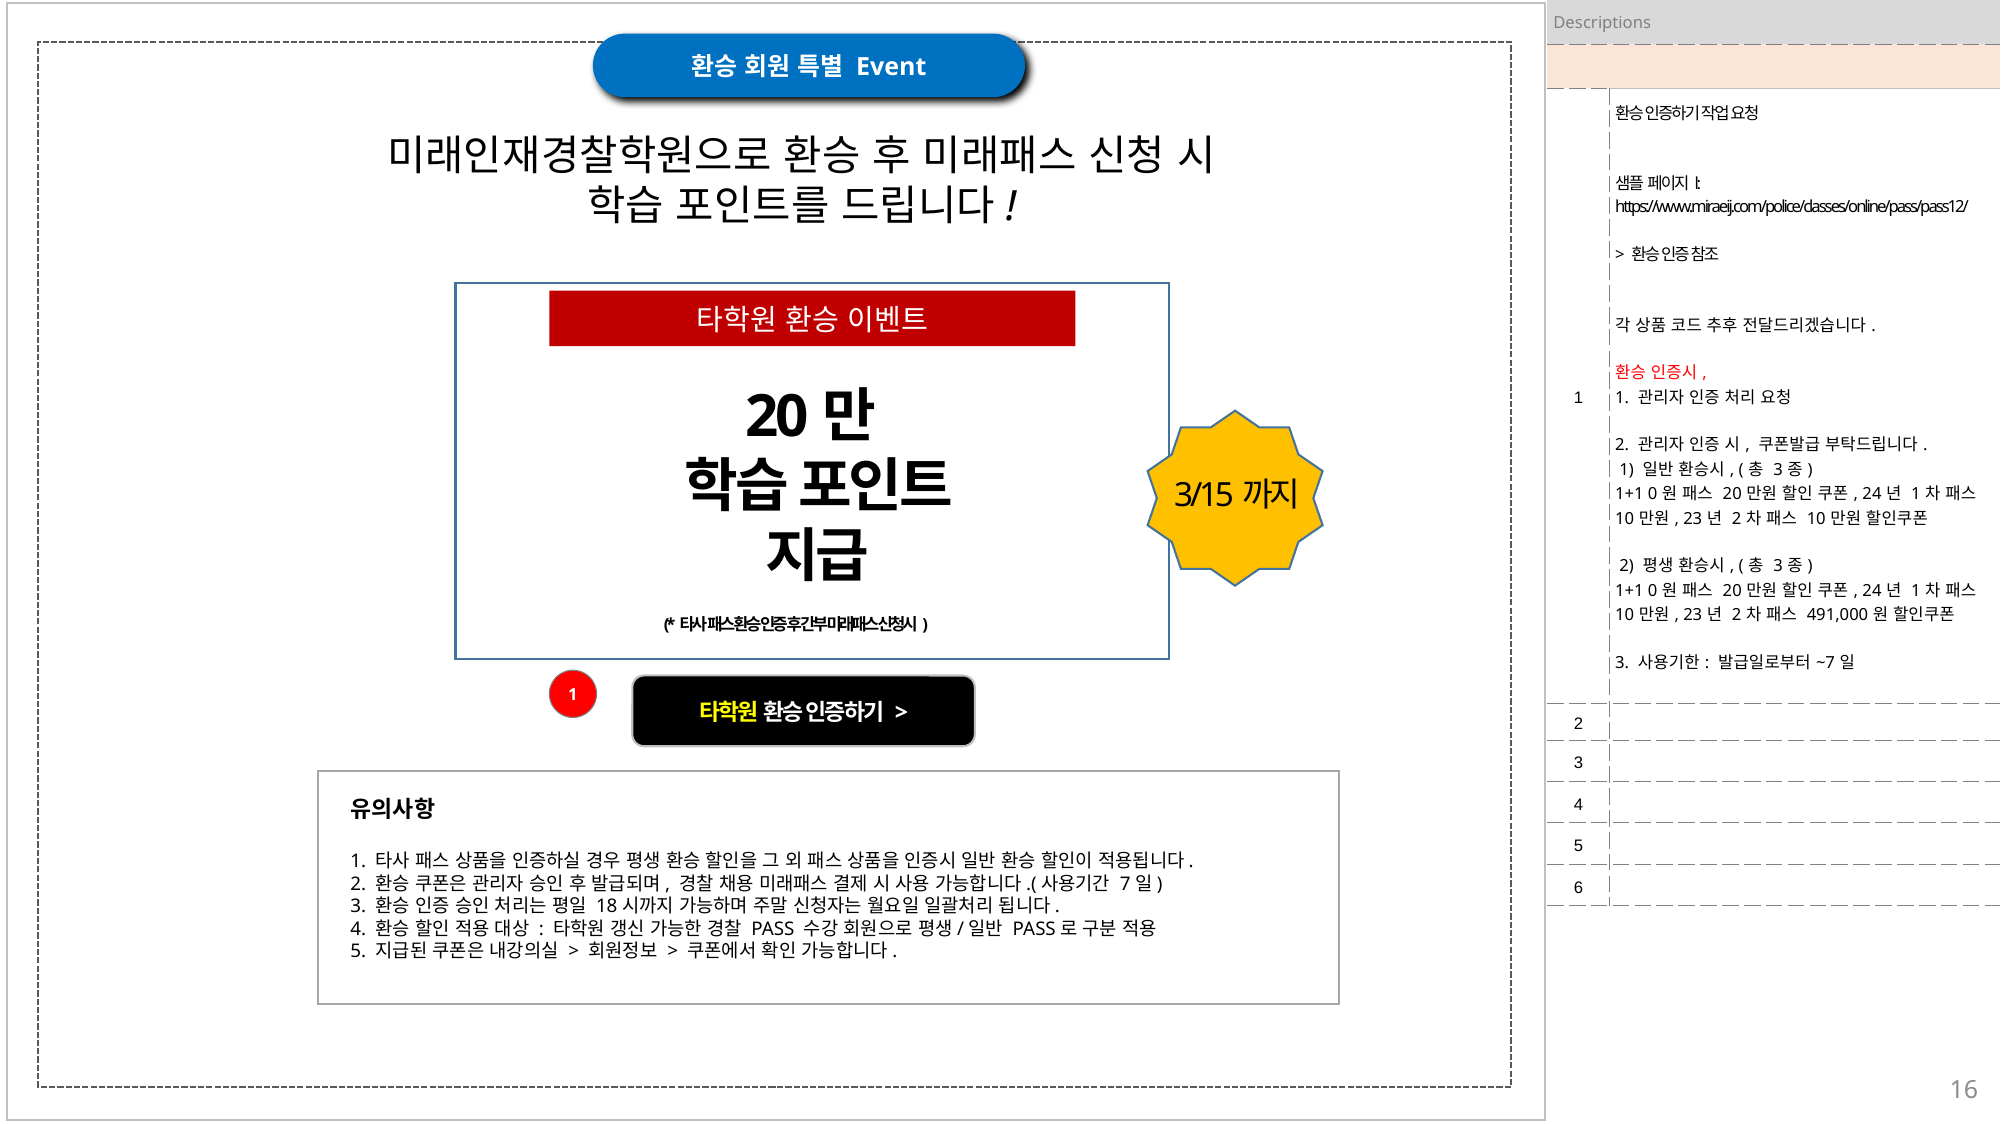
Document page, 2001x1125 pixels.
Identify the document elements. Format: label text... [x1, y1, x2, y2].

text_box 유의사항 1. 타사 패스 상품을 인증하실 경우 평생 환승 할인을 그 외 패스 상품을 인증시 일반 환승 할인이 적용됩니다. 2. 환승 쿠폰은 관리자 승인 후 발급되며, 경찰 채용 미래패스 결제 시 사용 가능합니다.(사용기간 7일) 3. 환승 인증 승인 처리는 평일 18시까지 가능하며 주말 신청자는 월요일 일괄처리 됩니다. 4. 환승 할인 적용 대상 : 타학원 갱신 가능한 경찰 PASS 수강 회원으로 평생/일반 PASS로 구분 적용 5. 지급된 쿠폰은 내강의실 > 회원정보 > 쿠폰에서 확인 가능합니다. [335, 786, 1308, 969]
table_cell [1547, 44, 2000, 88]
table_cell 4 [1547, 781, 1609, 823]
text_box 타학원 환승 이벤트 [548, 290, 1076, 347]
table_cell [1609, 864, 2000, 906]
table_cell [1609, 823, 2000, 864]
text_box [317, 770, 1340, 1005]
table_cell 6 [1547, 864, 1609, 906]
text_box 환승 회원 특별 Event [592, 43, 1025, 88]
text_box [1146, 409, 1324, 587]
text_box 타학원 환승 인증하기 > [631, 674, 976, 748]
text_box 미래인재경찰학원으로 환승 후 미래패스 신청 시 학습 포인트를 드립니다! [219, 121, 1395, 236]
text_box [600, 32, 1018, 43]
text_box 1 [548, 669, 598, 719]
text_box 20만 학습 포인트 지급 [645, 371, 989, 596]
text_box 3/15까지 [1159, 466, 1315, 521]
table_cell 1 [1547, 88, 1609, 703]
table_cell [1609, 740, 2000, 781]
table_cell 3 [1547, 740, 1609, 781]
slide_number 16 [1543, 1060, 1993, 1121]
text_box [600, 88, 1017, 99]
table_cell [1609, 703, 2000, 740]
table_cell 환승 인증하기 작업 요청 샘플 페이지l: https://www.miraeij.com/police/classes/online/pass/pass12/ > 환승 인증 참조 각 상품 코드 추후 전달드리겠습니다. 환승 인증시, 1. 관리자 인증 처리 요청 2. 관리자 인증 시, 쿠폰발급 부탁드립니다. 1) 일반 환승시, (총 3종) 1+1 0원 패스 20만원 할인 쿠폰, 24년 1차 패스 10만원, 23년 2차 패스 10만원 할인쿠폰 2) 평생 환승시, (총 3종) 1+1 0원 패스 20만원 할인 쿠폰, 24년 1차 패스 10만원, 23년 2차 패스 491,000원 할인쿠폰 3. 사용기한: 발급일로부터~7일 [1609, 89, 2000, 703]
table_cell [1609, 781, 2000, 823]
table_cell 2 [1547, 703, 1609, 740]
table_header Descriptions [1547, 0, 2000, 44]
table_cell 5 [1547, 823, 1609, 864]
text_box [37, 41, 1512, 1088]
text_box [454, 282, 1170, 660]
